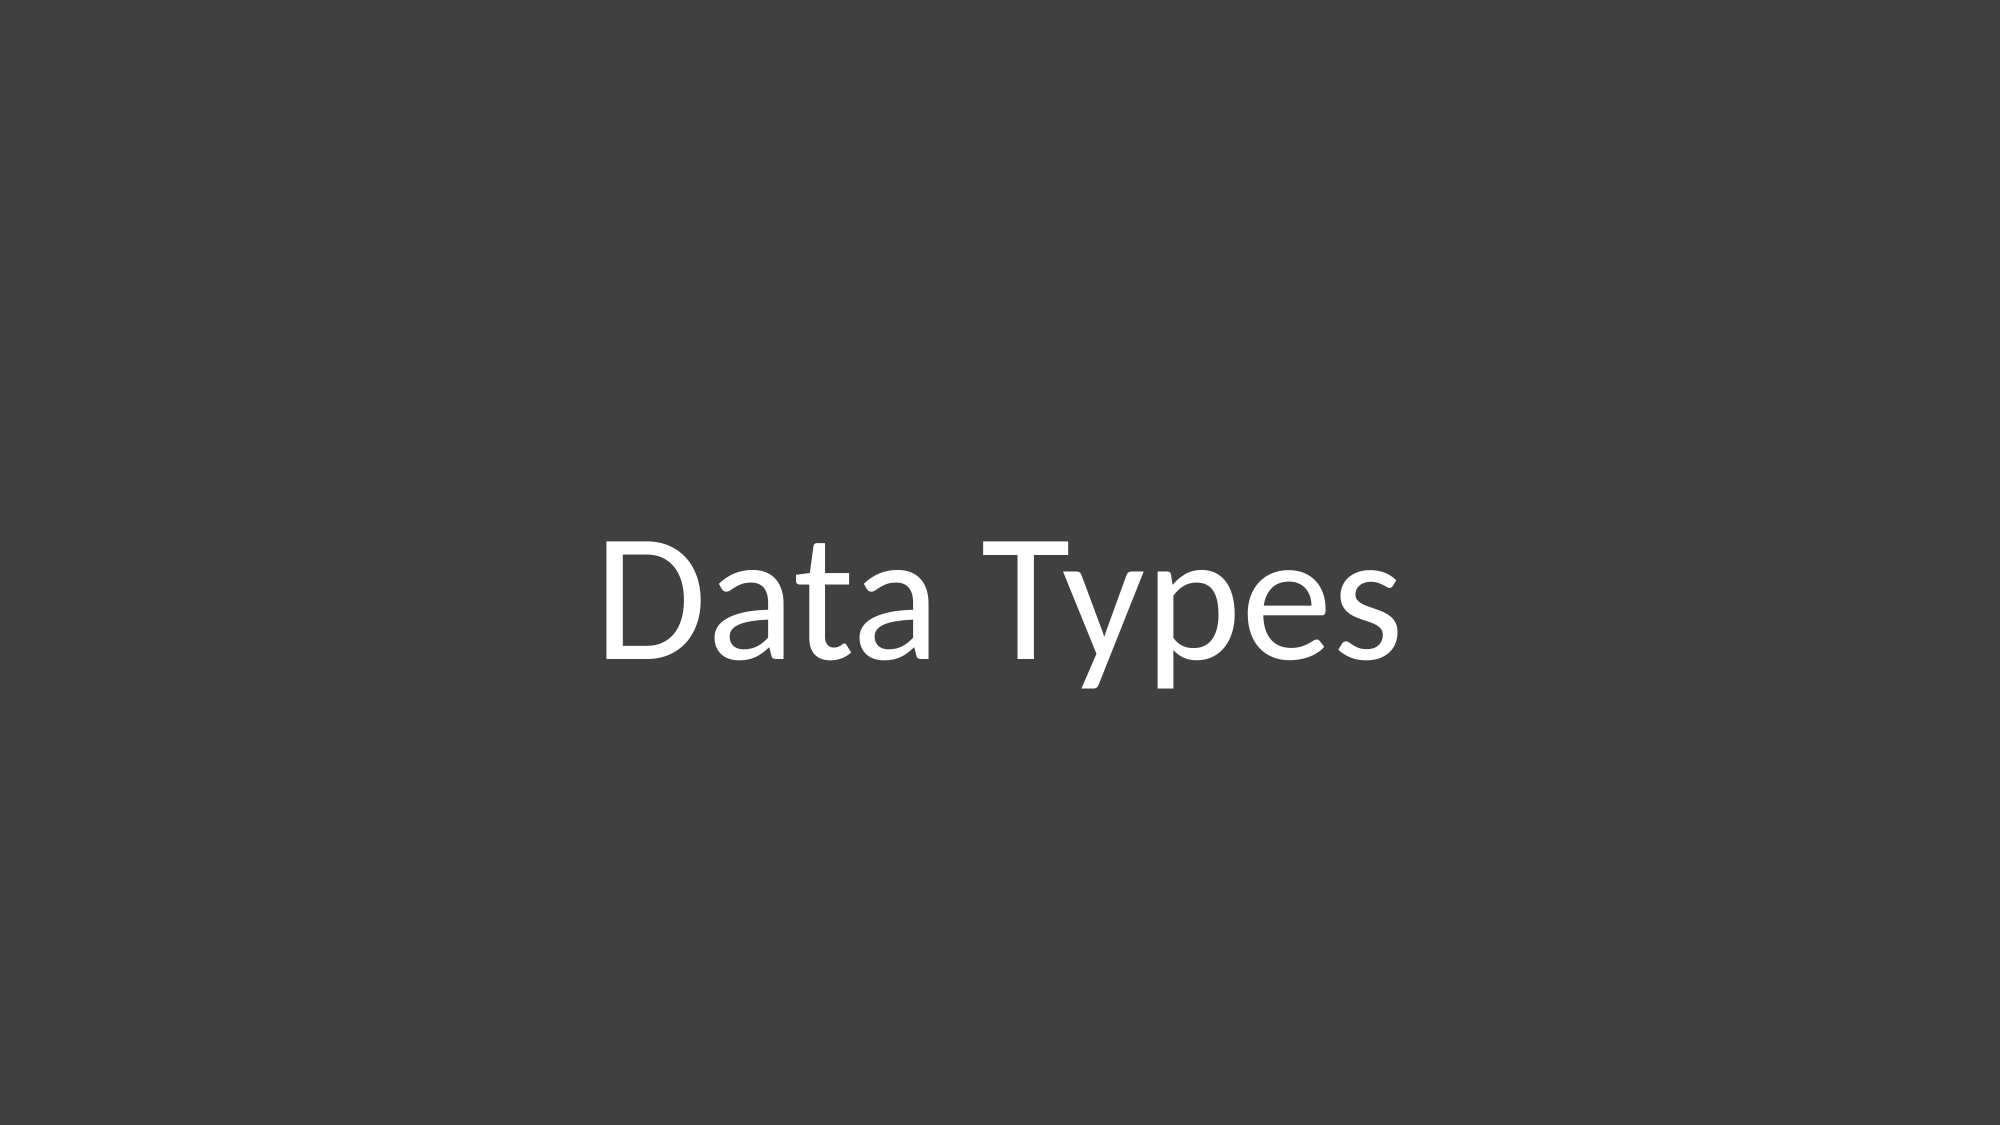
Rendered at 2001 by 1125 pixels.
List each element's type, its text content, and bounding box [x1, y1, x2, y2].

text_box Data Types [579, 468, 1420, 704]
